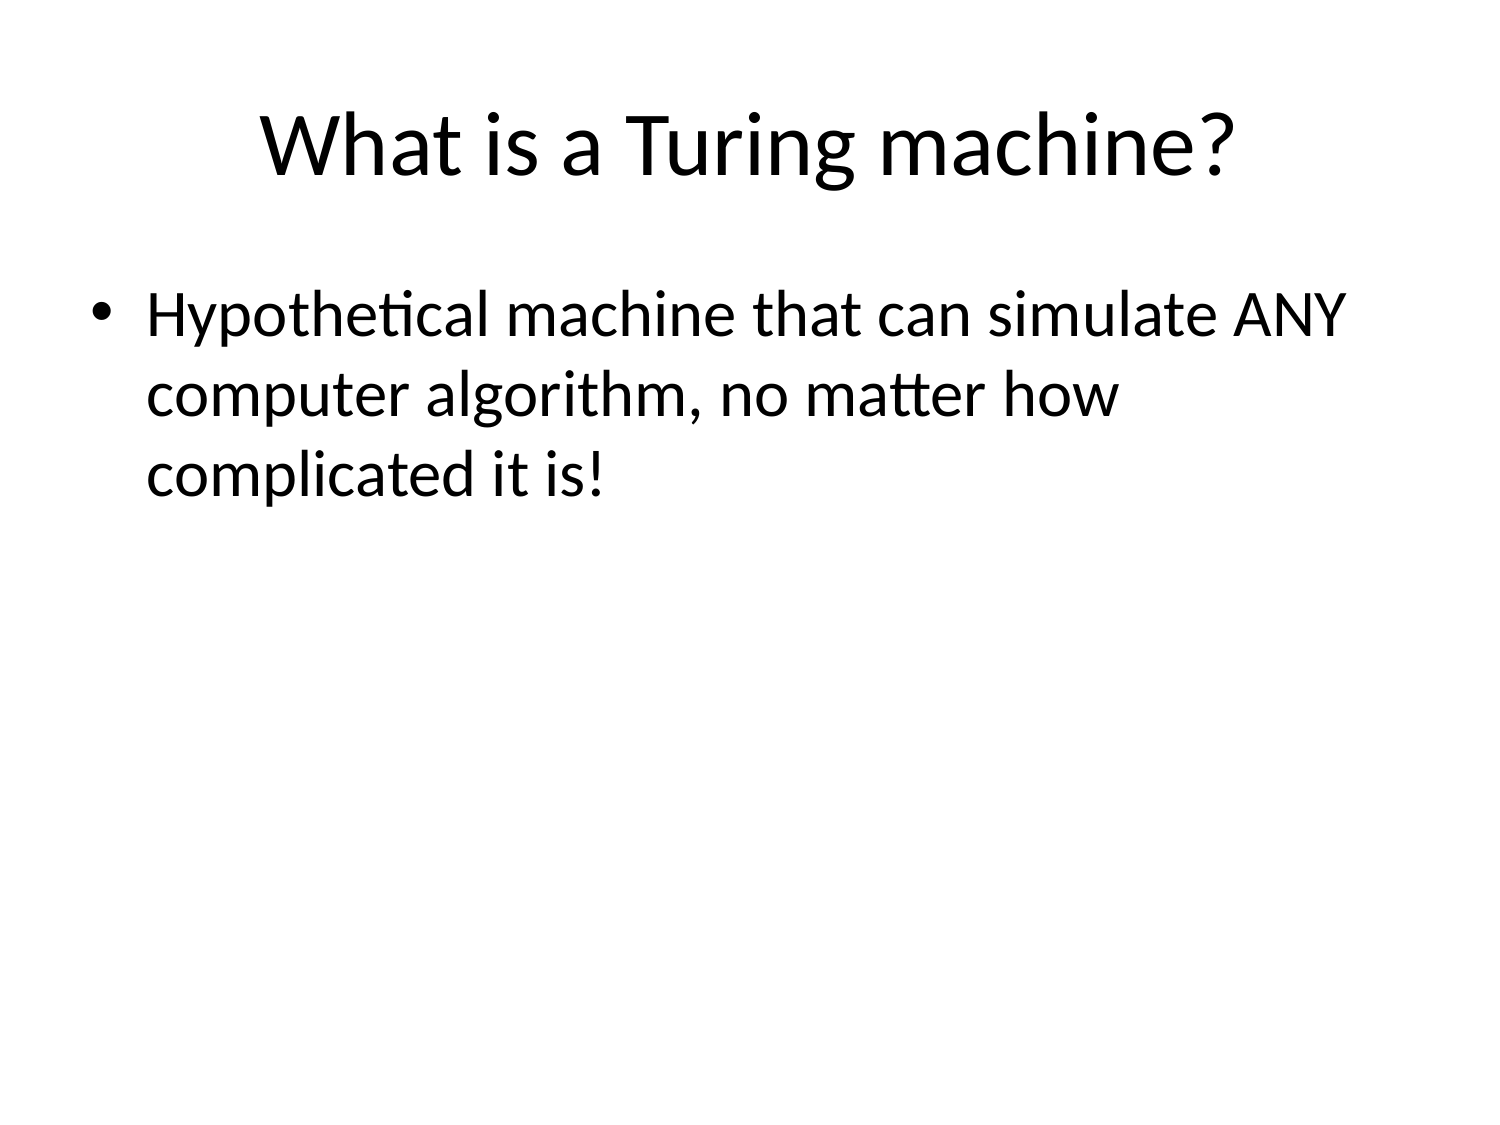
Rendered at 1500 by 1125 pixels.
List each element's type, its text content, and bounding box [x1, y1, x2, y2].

list Hypothetical machine that can simulate ANY computer algorithm, no matter how complicated it is! [75, 262, 1425, 1005]
title What is a Turing machine? [75, 45, 1425, 233]
